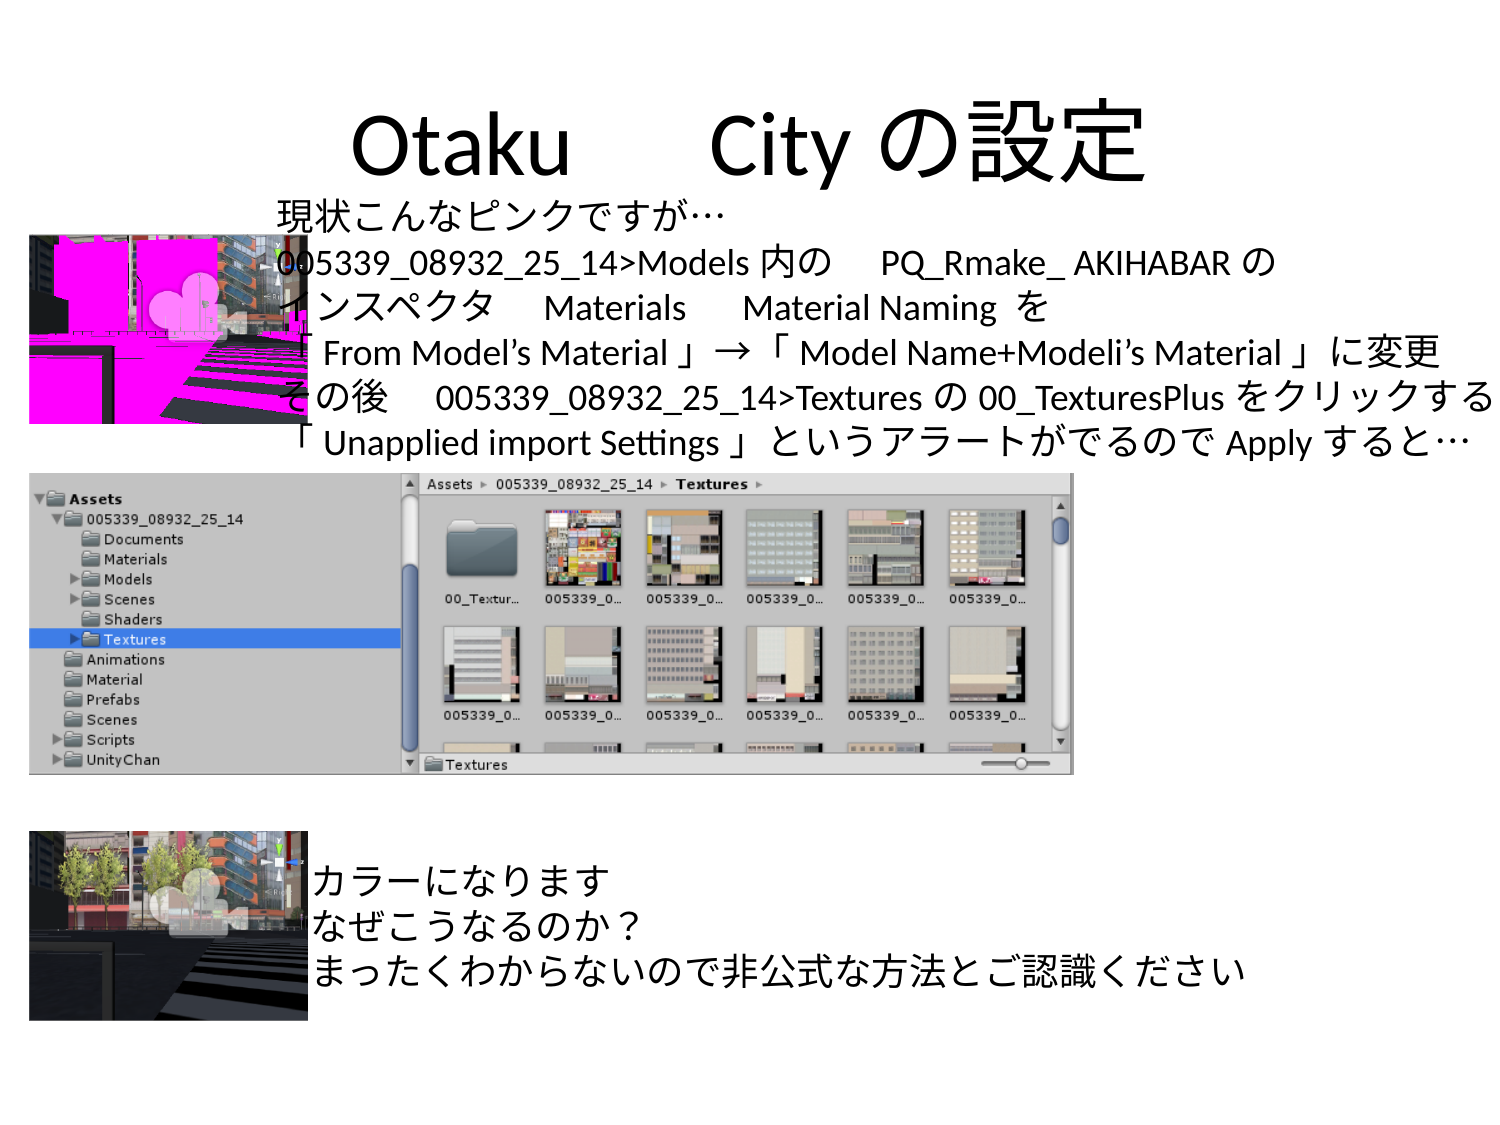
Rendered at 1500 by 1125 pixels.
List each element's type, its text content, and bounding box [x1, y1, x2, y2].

picture [29, 473, 1074, 775]
picture [29, 831, 308, 1021]
picture [29, 234, 308, 425]
text_box 現状こんなピンクですが… 005339_08932_25_14>Models内の PQ_Rmake_ AKIHABARの インスペクタ Materials Material Naming を 「From Model’s Material」→「Model Name+Modeli’s Material」に変更 その後 005339_08932_25_14>Texturesの00_TexturesPlusをクリックすると 「Unapplied import Settings」というアラートがでるのでApplyすると… [261, 185, 1500, 471]
text_box カラーになります なぜこうなるのか？ まったくわからないので非公式な方法とご認識ください [312, 850, 1262, 1001]
title Otaku Cityの設定 [75, 45, 1425, 233]
